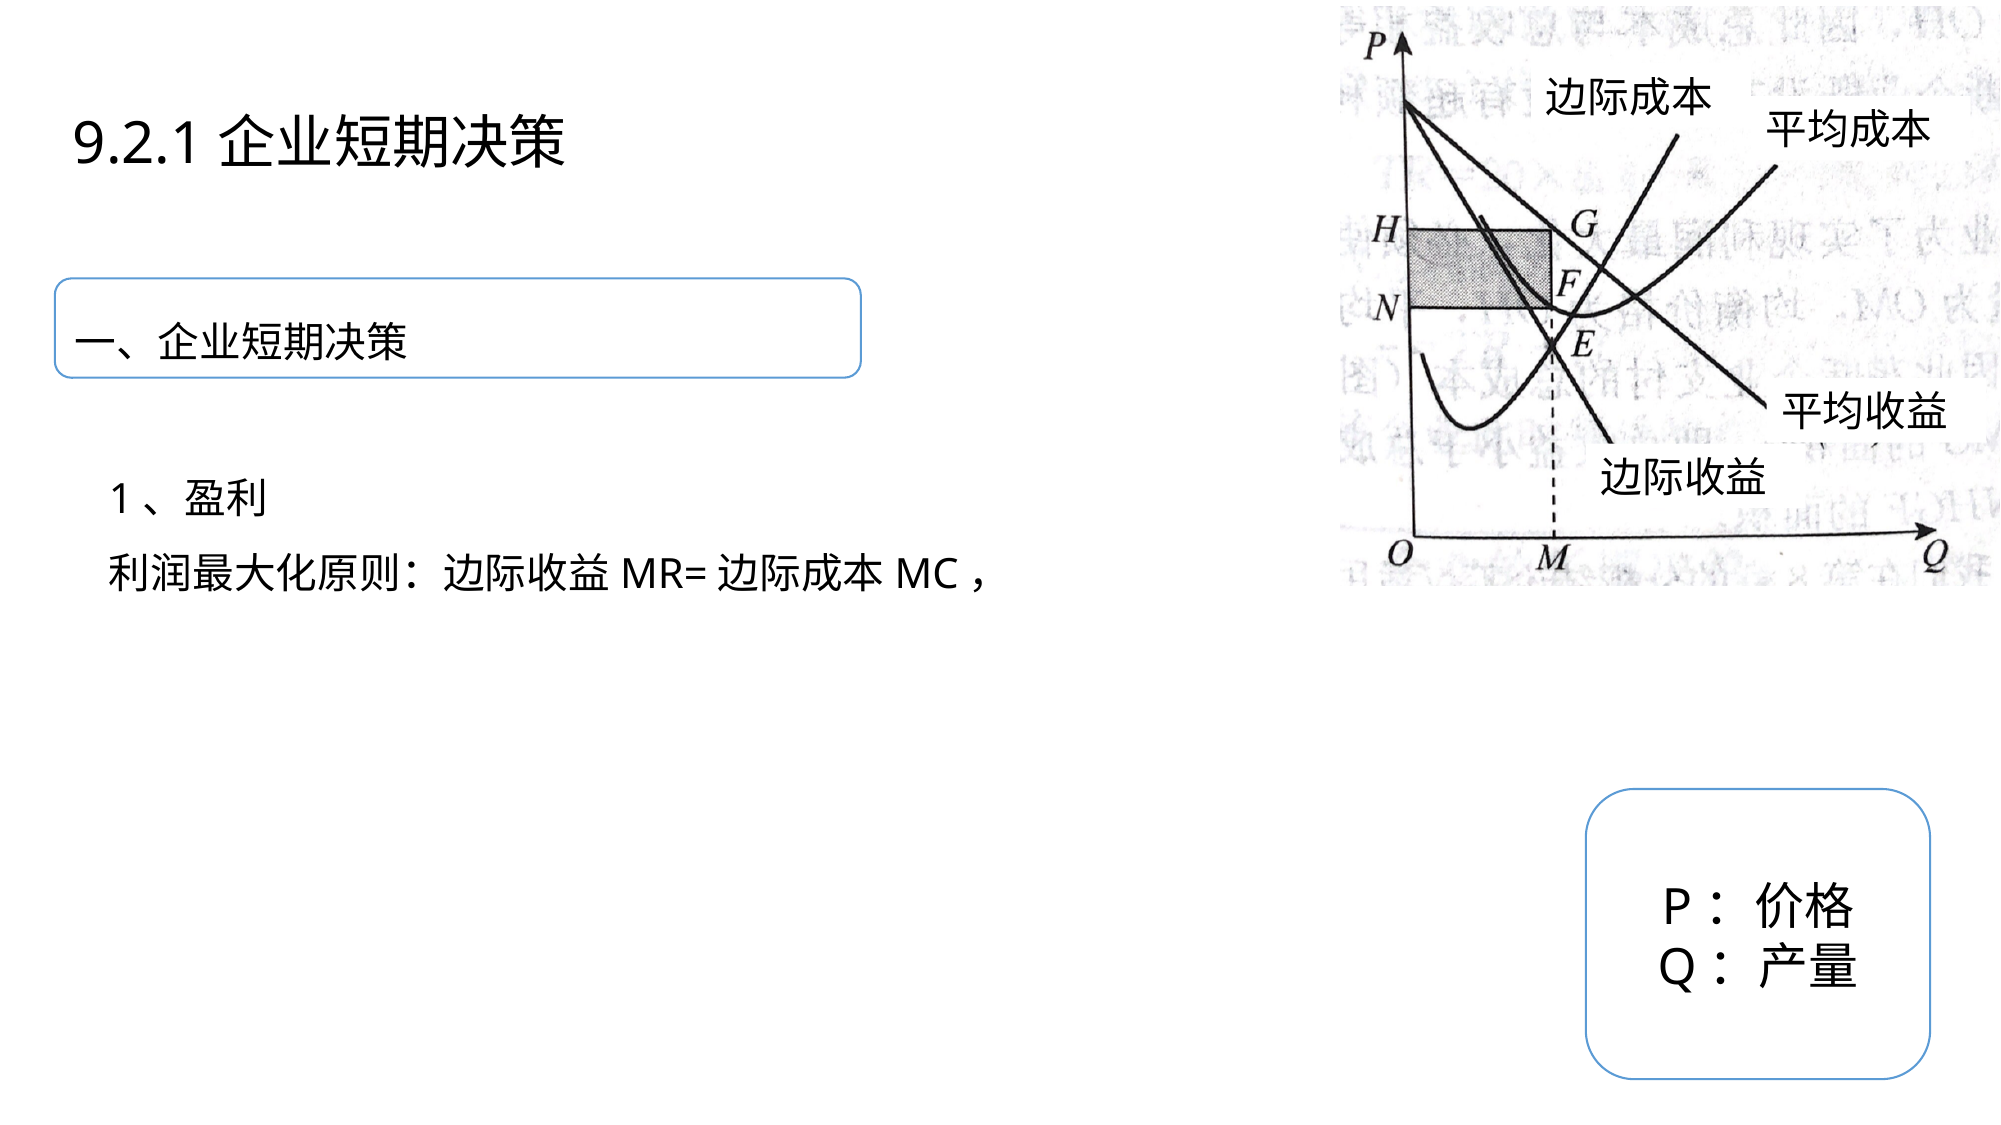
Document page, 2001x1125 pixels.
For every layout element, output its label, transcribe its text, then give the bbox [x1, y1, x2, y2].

text_box 1、盈利 利润最大化原则：边际收益MR=边际成本MC， [94, 439, 1302, 605]
text_box 一、企业短期决策 [53, 277, 862, 379]
picture [1340, 5, 2000, 586]
text_box 9.2.1企业短期决策 [54, 95, 1340, 184]
text_box P：价格 Q：产量 [1584, 787, 1932, 1081]
